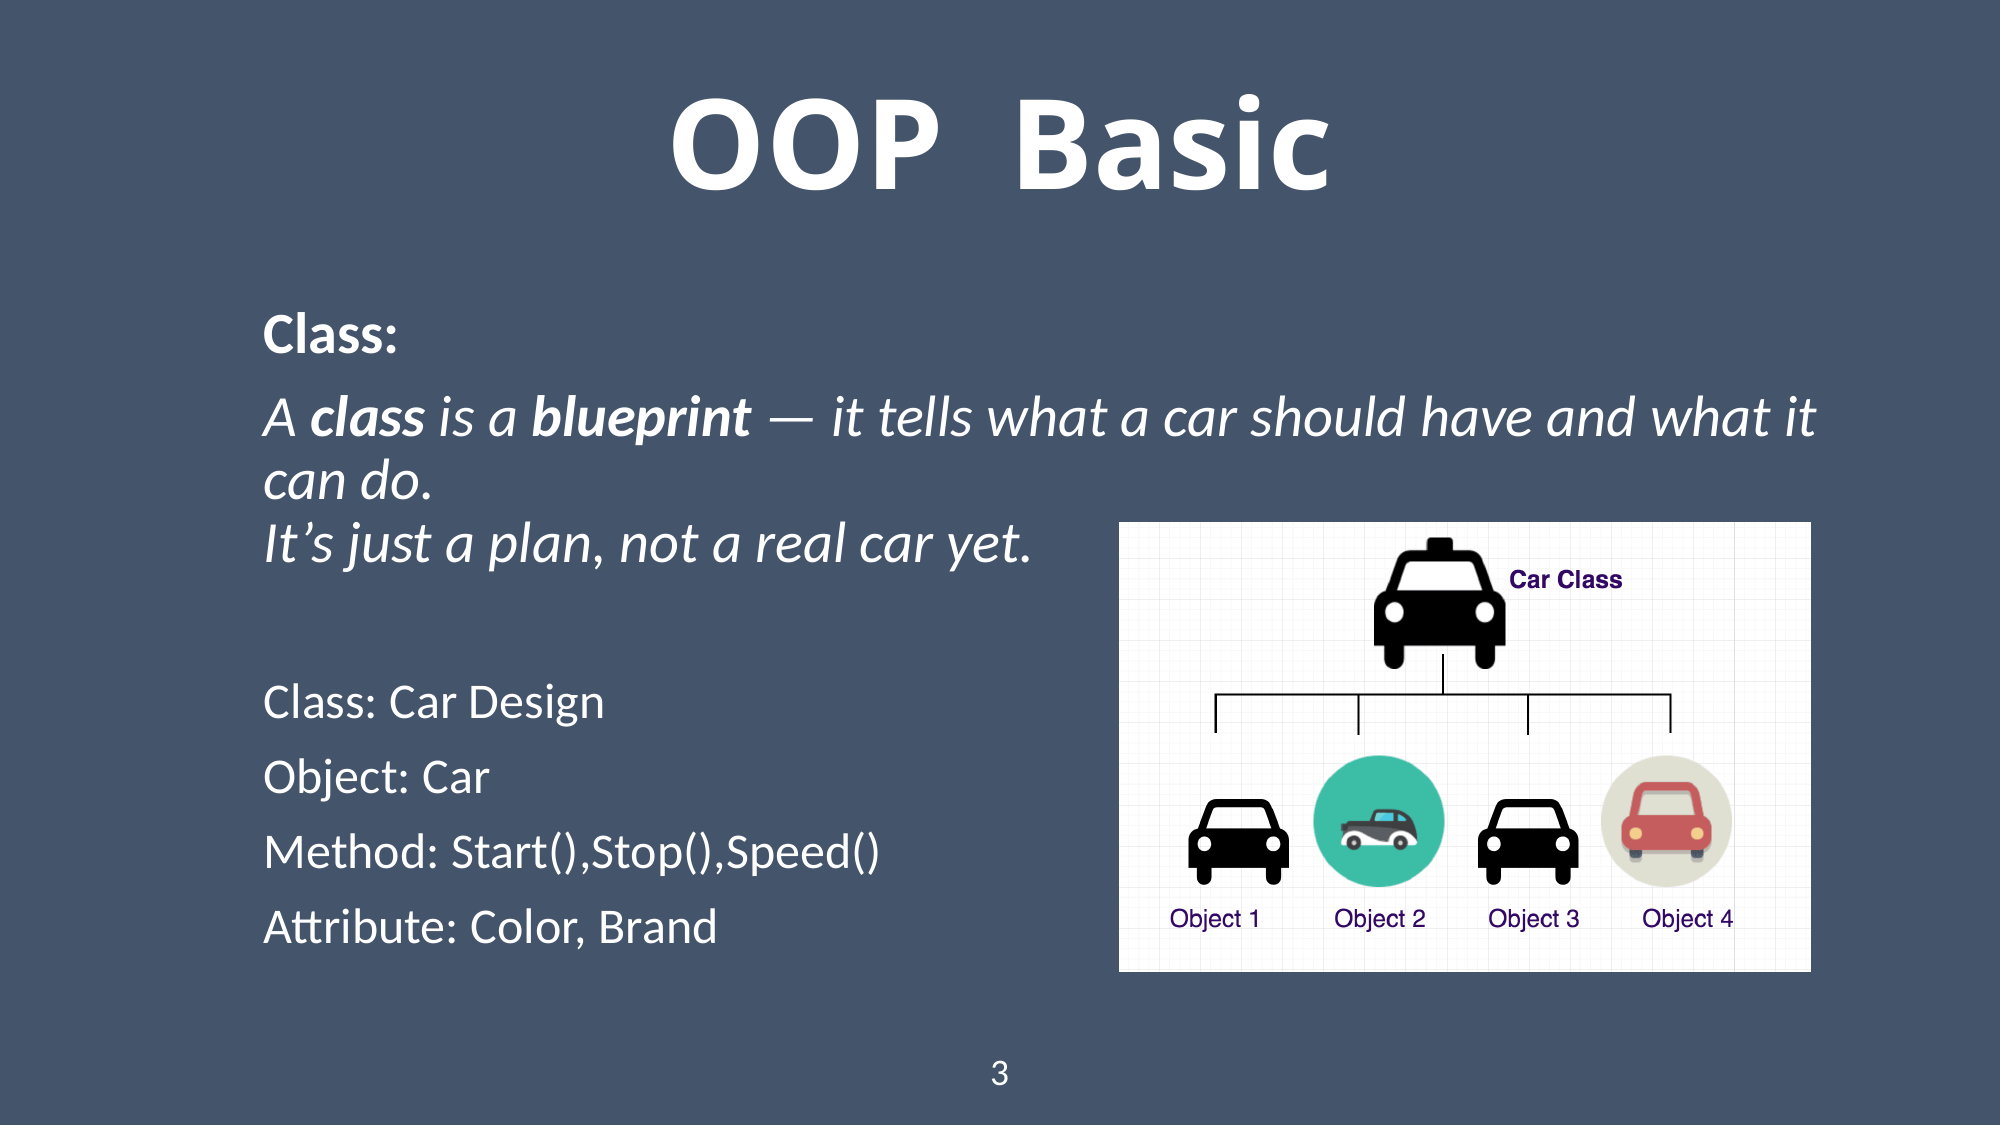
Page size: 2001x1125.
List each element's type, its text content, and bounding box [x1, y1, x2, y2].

text_box 3 [975, 1040, 1025, 1101]
picture [1119, 522, 1811, 972]
subtitle Class: Car Design Object: Car Method: Start(),Stop(),Speed() Attribute: Color, Brand [248, 668, 1086, 965]
text_box Class: A class is a blueprint — it tells what a car should have and what it can do. It’s just a plan, not a real car yet. [248, 295, 1855, 662]
title OOP Basic [170, 53, 1830, 224]
